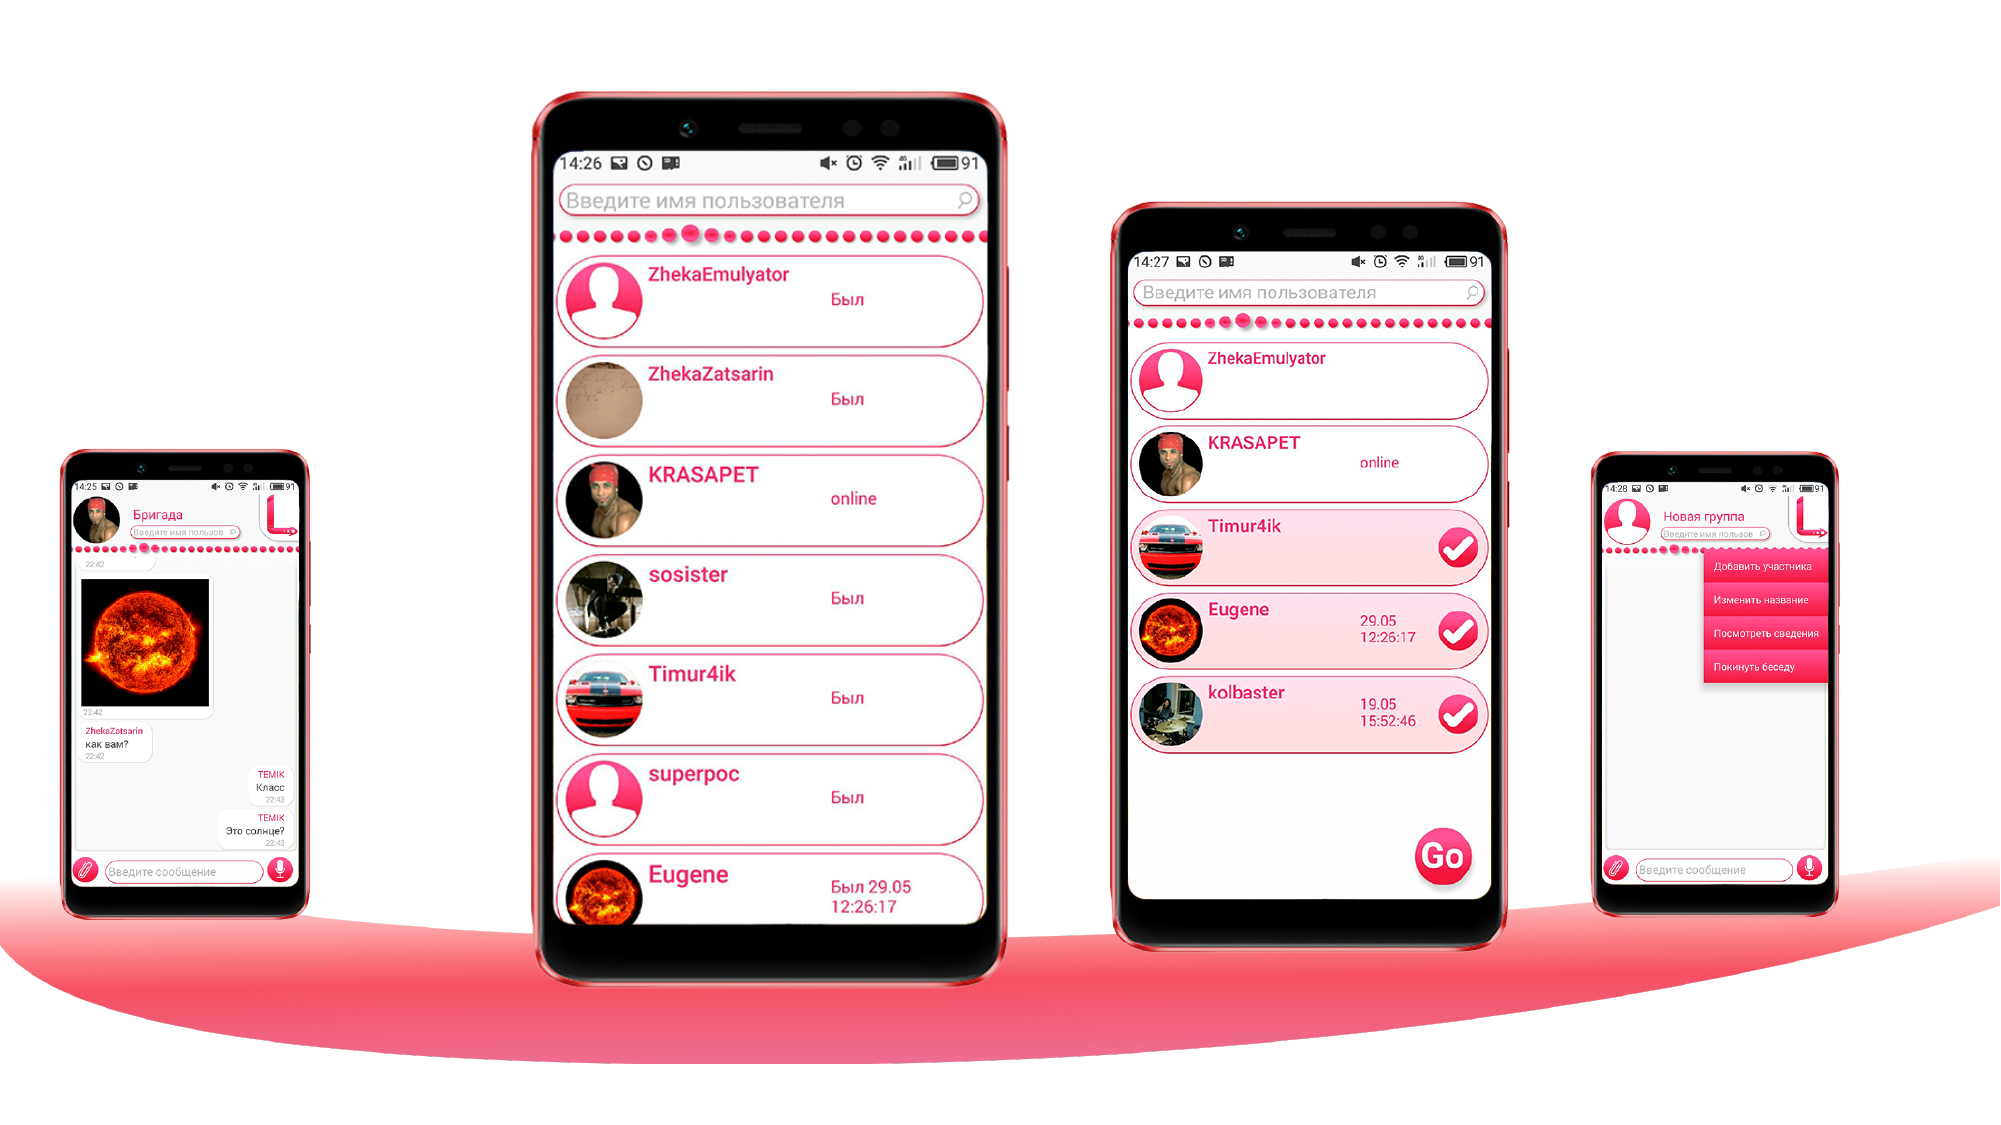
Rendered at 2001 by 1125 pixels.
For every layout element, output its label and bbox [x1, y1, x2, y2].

picture [0, 0, 2000, 1097]
text_box [33, 389, 337, 837]
